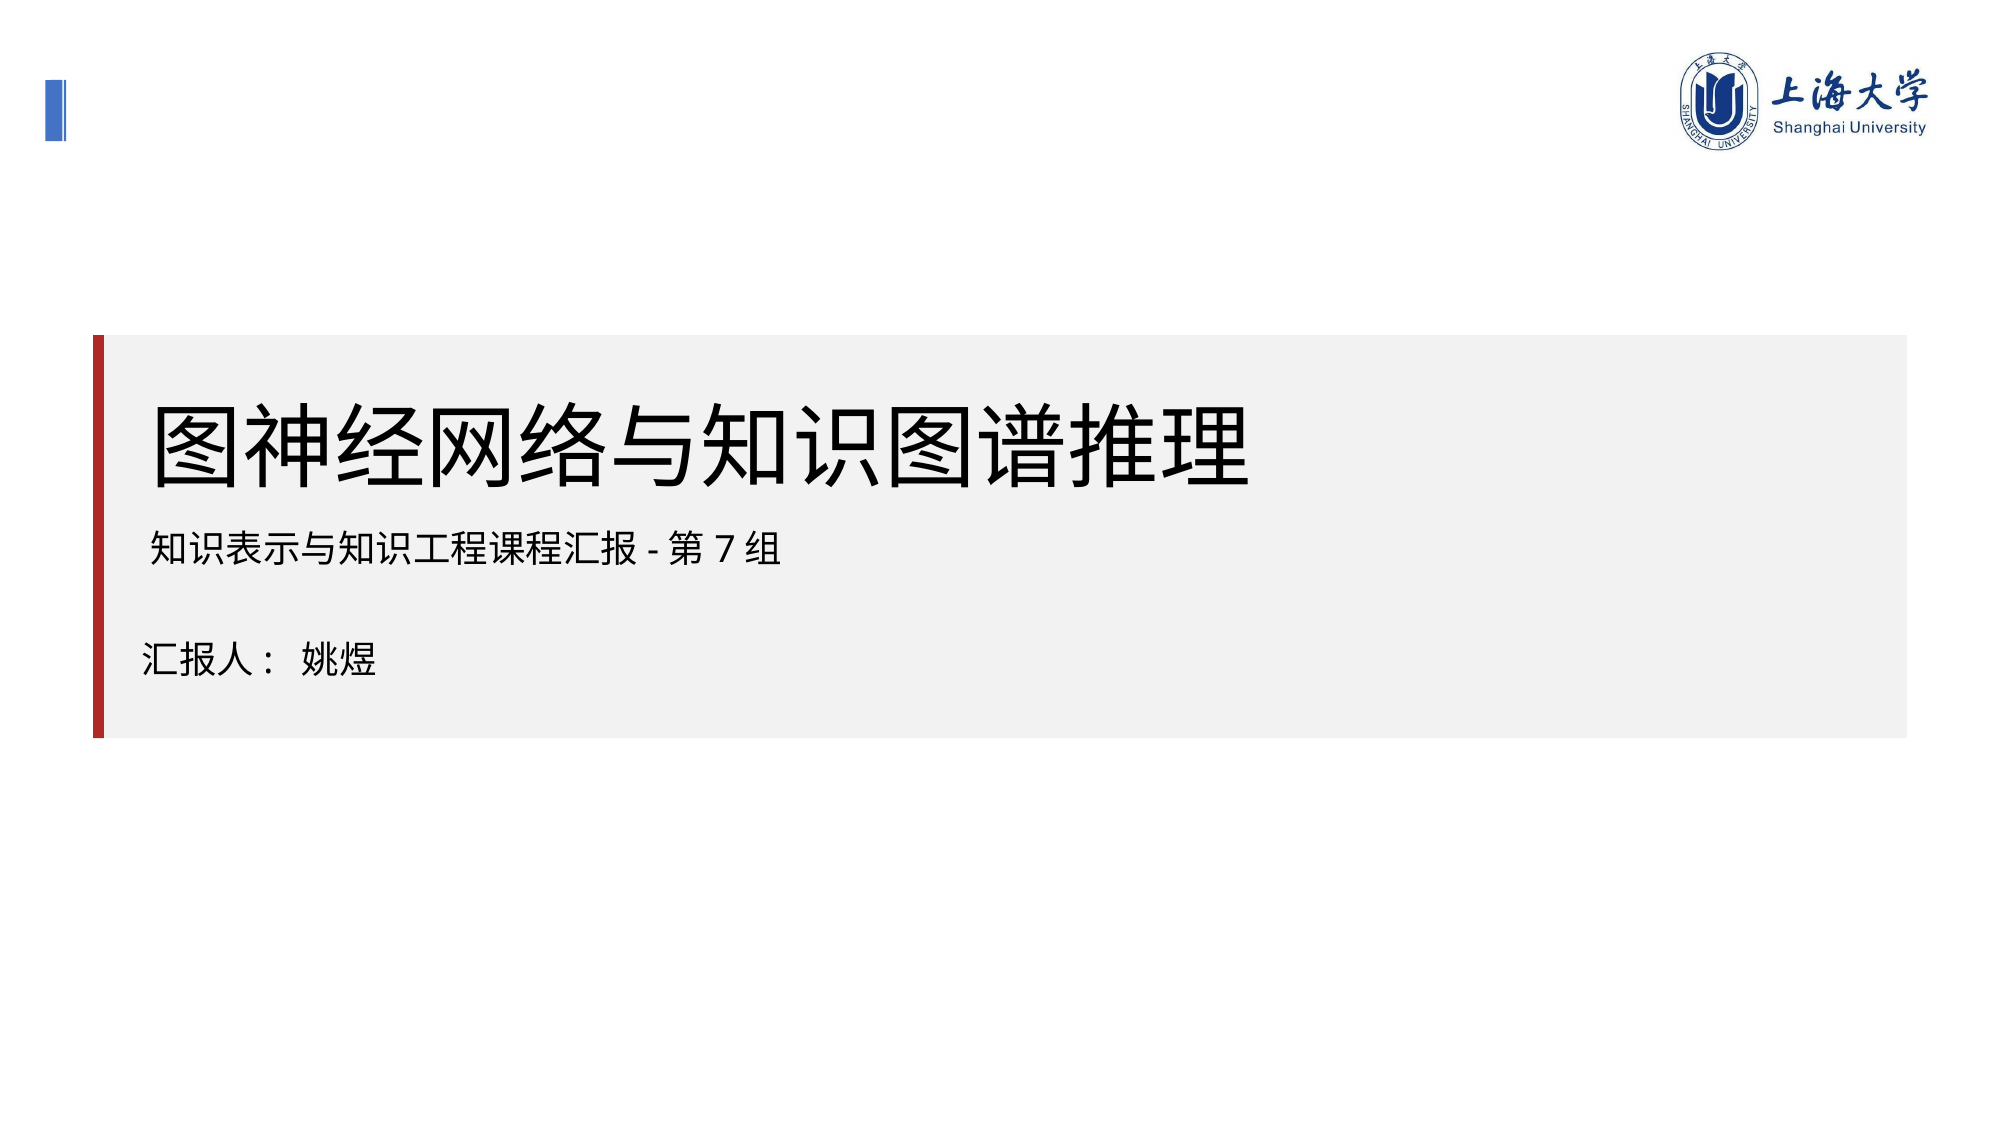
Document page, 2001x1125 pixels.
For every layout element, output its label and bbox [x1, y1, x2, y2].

picture [1669, 49, 1936, 154]
text_box [92, 335, 1907, 739]
